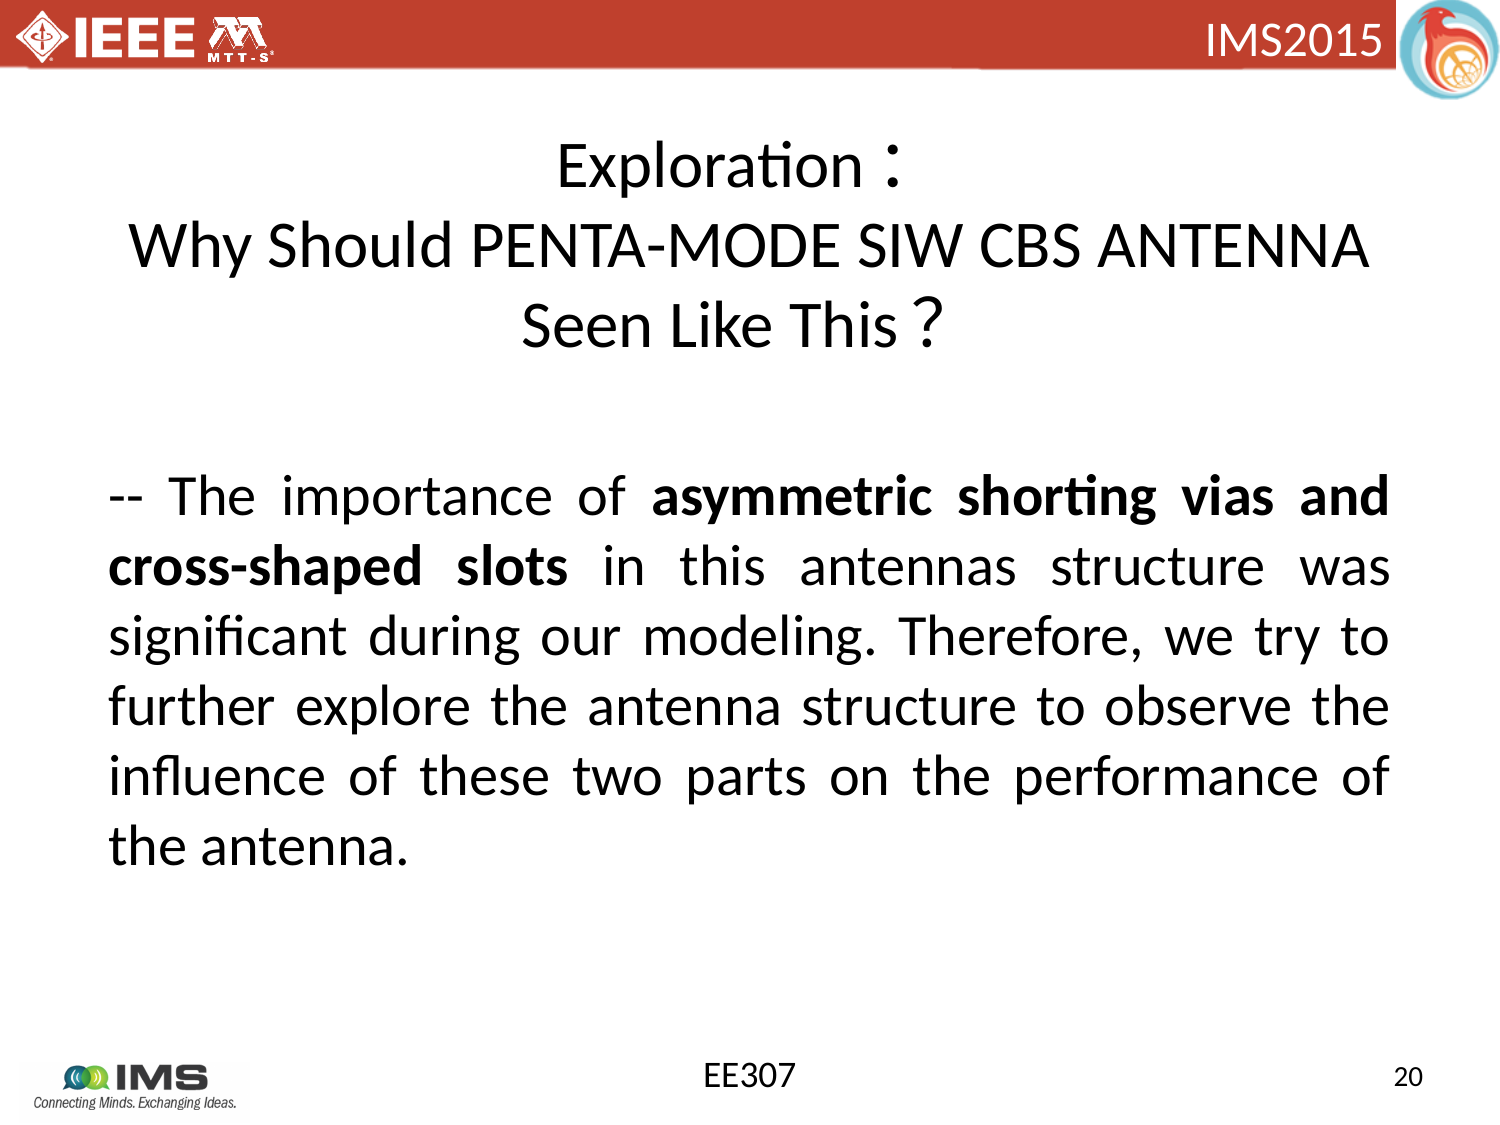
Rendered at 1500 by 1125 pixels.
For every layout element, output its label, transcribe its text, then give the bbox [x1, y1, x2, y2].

picture [0, 0, 1500, 1125]
footer EE307 [512, 1042, 988, 1103]
text_box -- The importance of asymmetric shorting vias and cross-shaped slots in this antennas structure was significant during our modeling. Therefore, we try to further explore the antenna structure to observe the influence of these two parts on the performance of the antenna. [93, 449, 1407, 885]
title Exploration： Why Should PENTA-MODE SIW CBS ANTENNA Seen Like This？ [75, 112, 1425, 369]
